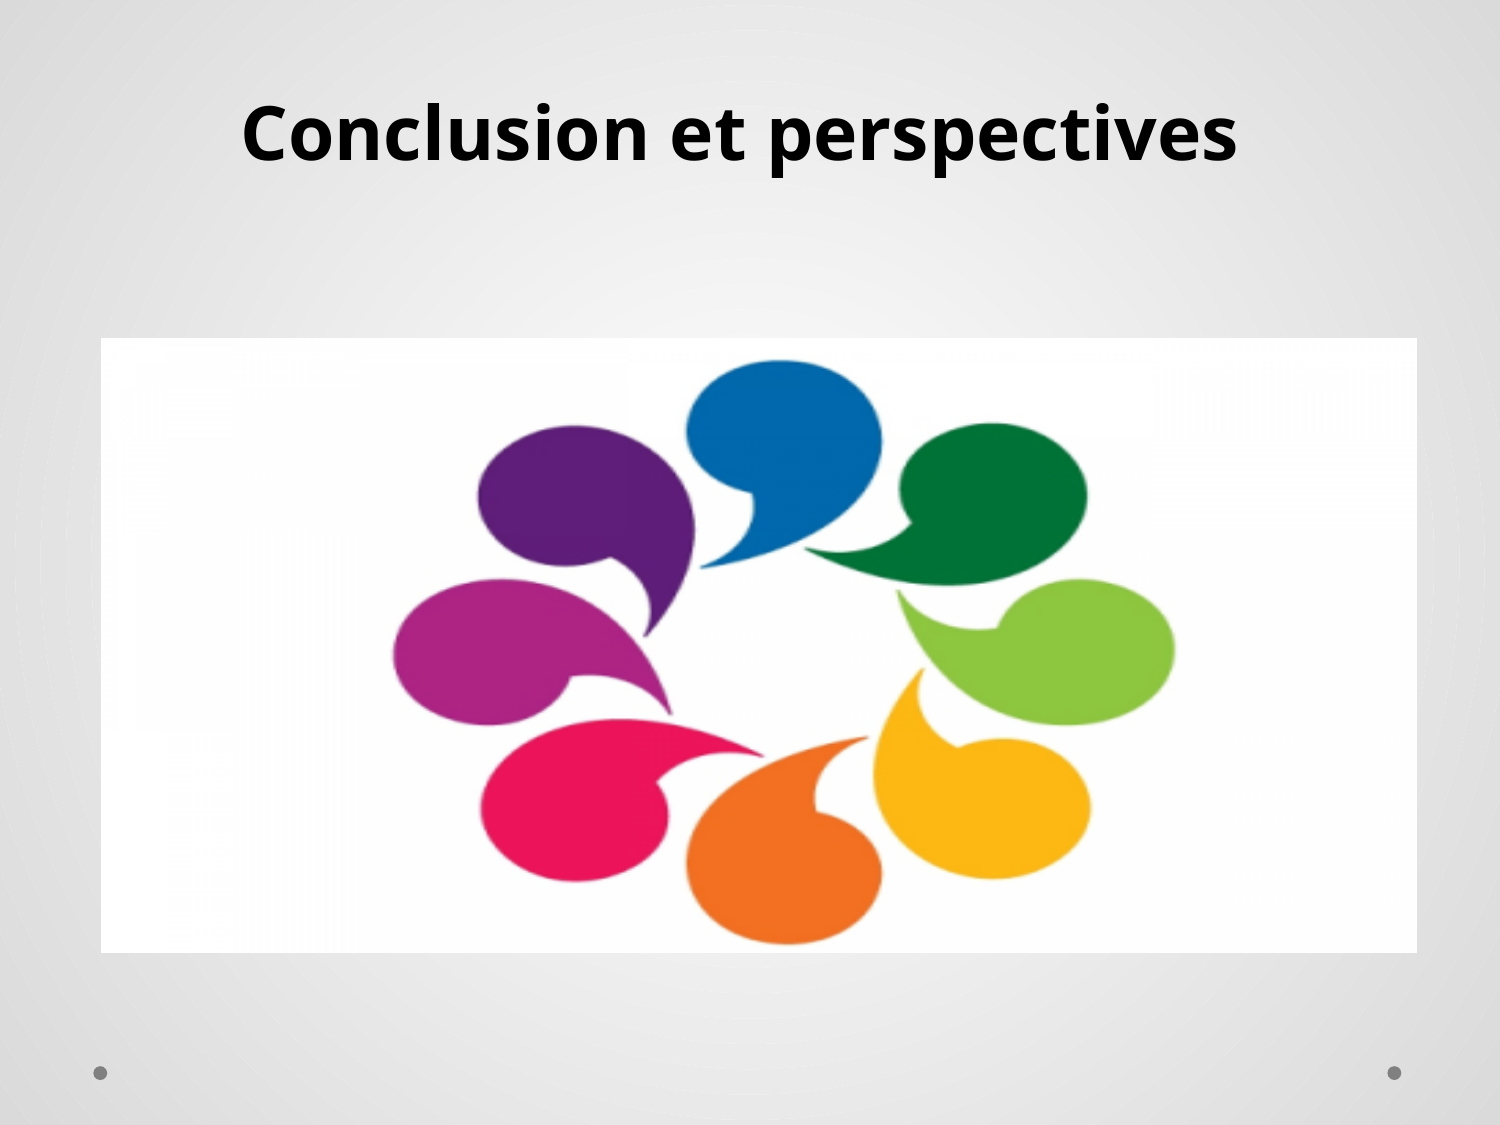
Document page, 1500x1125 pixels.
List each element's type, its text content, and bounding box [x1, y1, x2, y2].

text_box Conclusion et perspectives [123, 78, 1376, 273]
picture [101, 337, 1417, 953]
